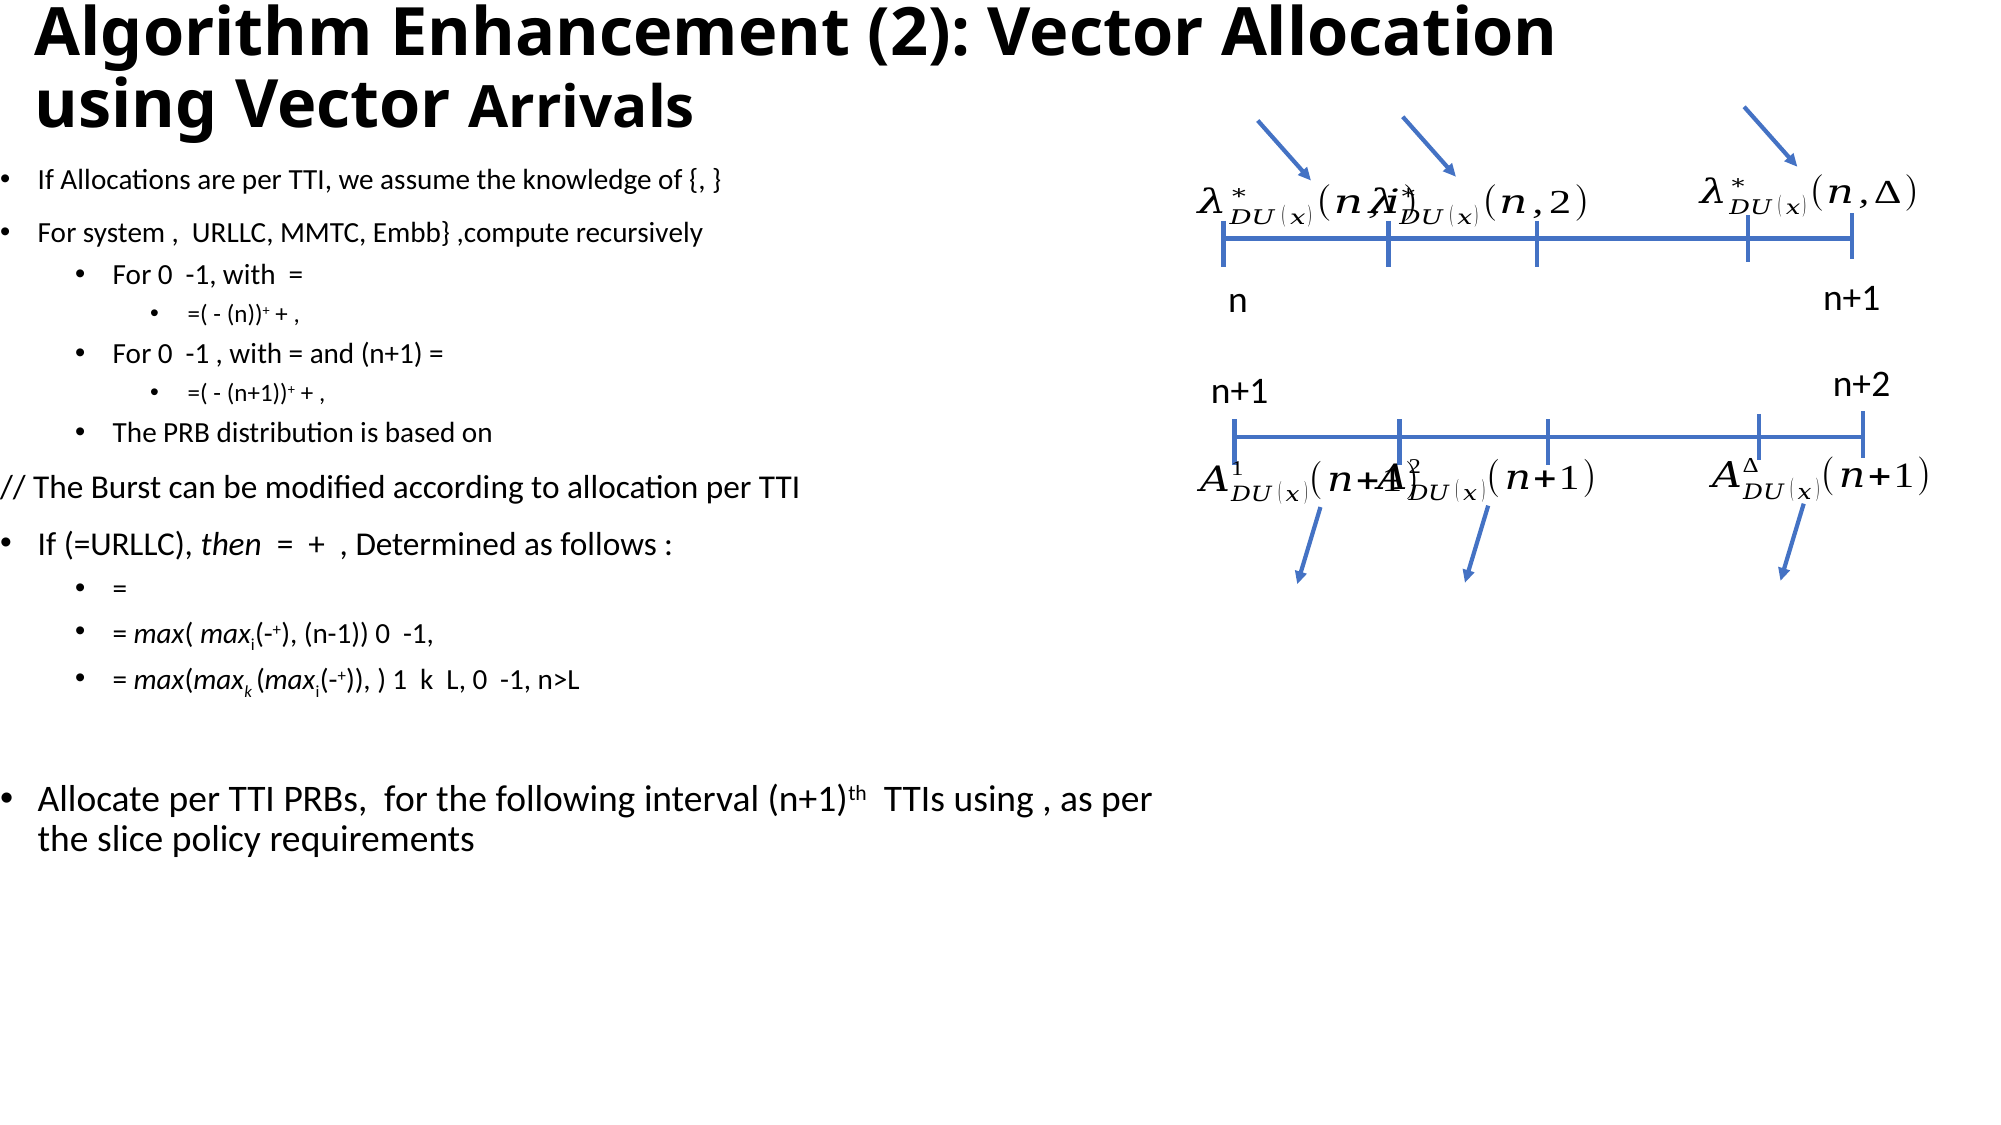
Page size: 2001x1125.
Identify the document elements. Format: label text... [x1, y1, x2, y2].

text_box n+2 [1818, 351, 1960, 411]
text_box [1297, 507, 1321, 584]
text_box n [1213, 267, 1258, 328]
text_box n+1 [1808, 265, 1950, 326]
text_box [1257, 120, 1311, 181]
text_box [1744, 106, 1798, 167]
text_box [1780, 503, 1804, 581]
title Algorithm Enhancement (2): Vector Allocation using Vector Arrivals [19, 0, 1745, 158]
text_box n+1 [1196, 358, 1342, 419]
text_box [1465, 505, 1489, 583]
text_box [1402, 116, 1456, 177]
